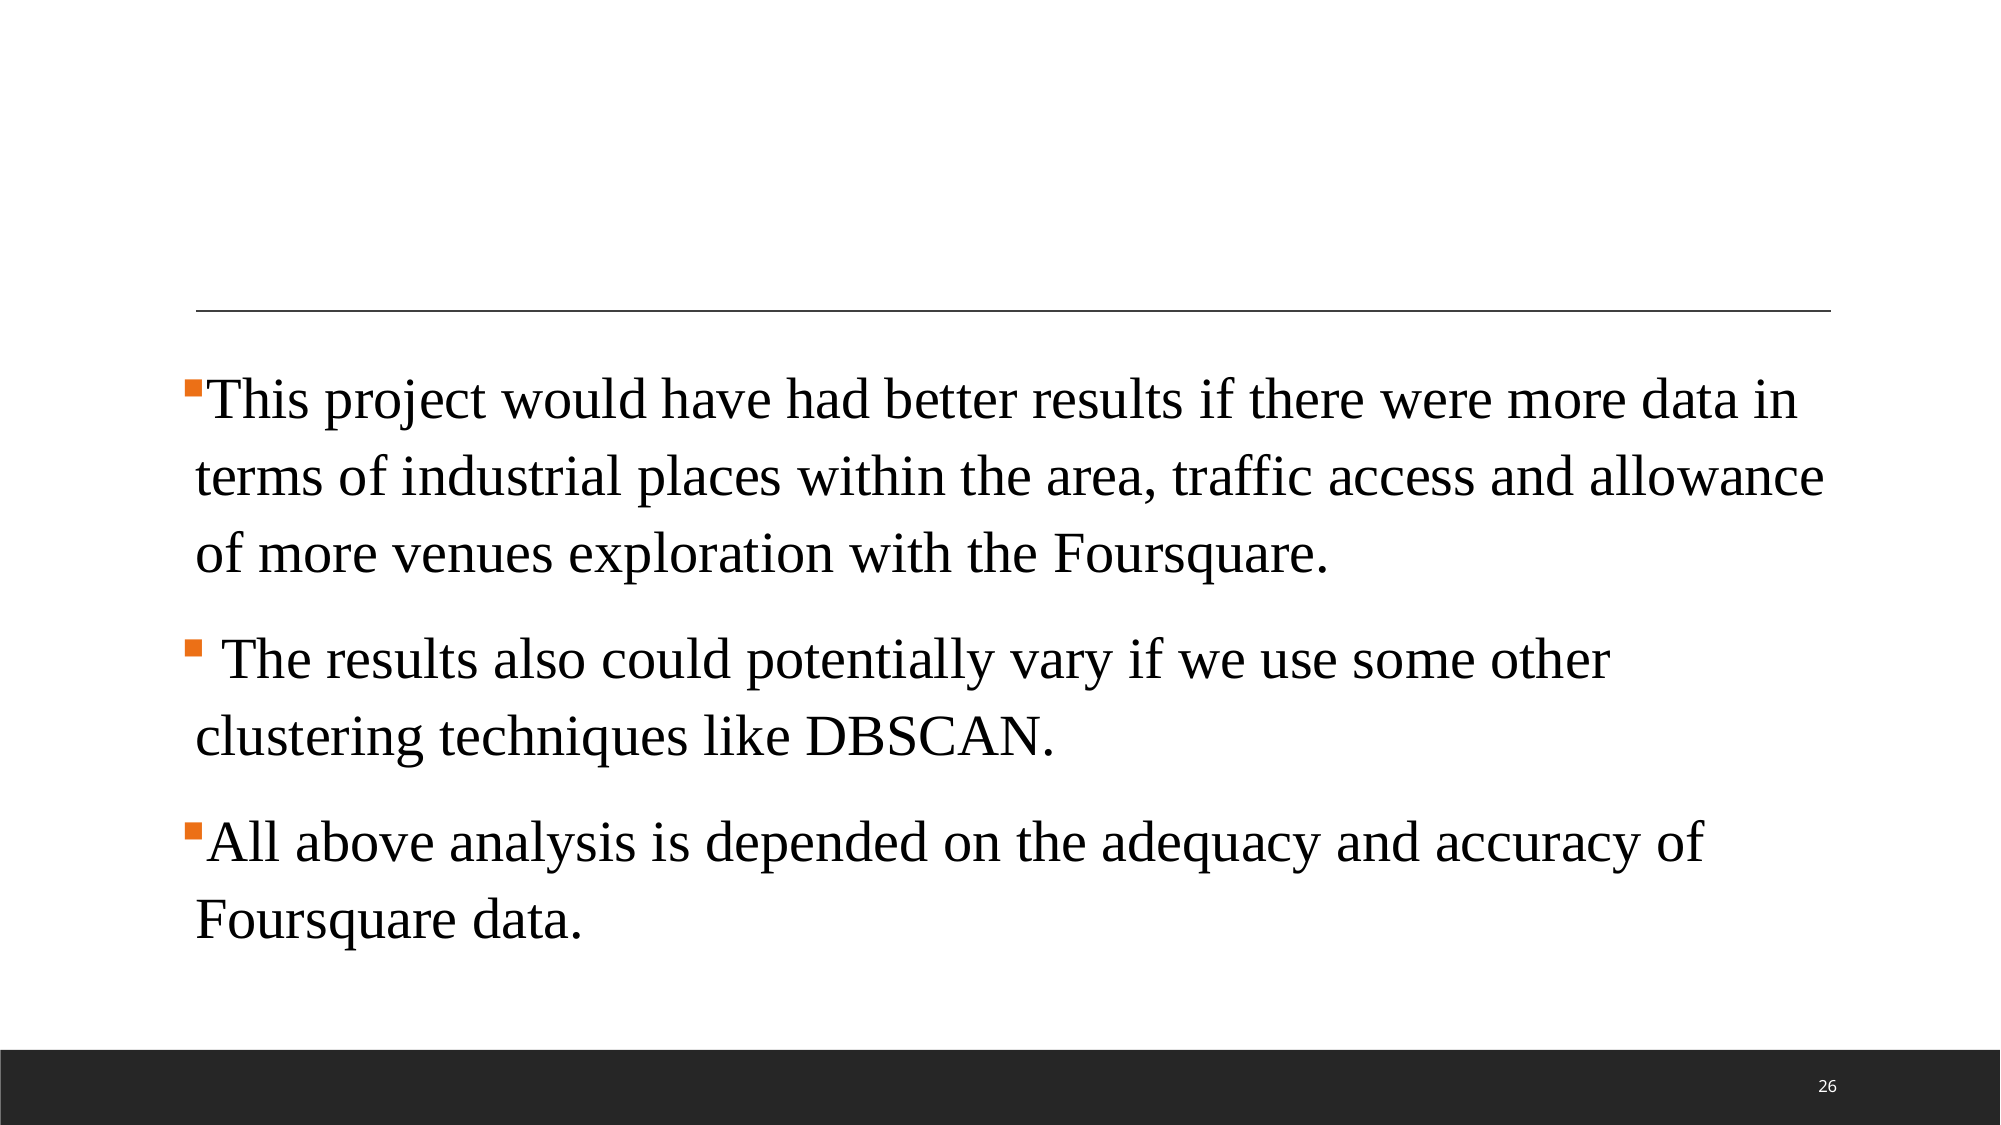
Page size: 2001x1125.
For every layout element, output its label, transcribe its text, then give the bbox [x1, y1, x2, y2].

slide_number 26 [1803, 1057, 1932, 1118]
list This project would have had better results if there were more data in terms of industrial places within the area, traffic access and allowance of more venues exploration with the Foursquare. The results also could potentially vary if we use some other clustering techniques like DBSCAN. All above analysis is depended on the adequacy and accuracy of Foursquare data. [180, 345, 1830, 963]
